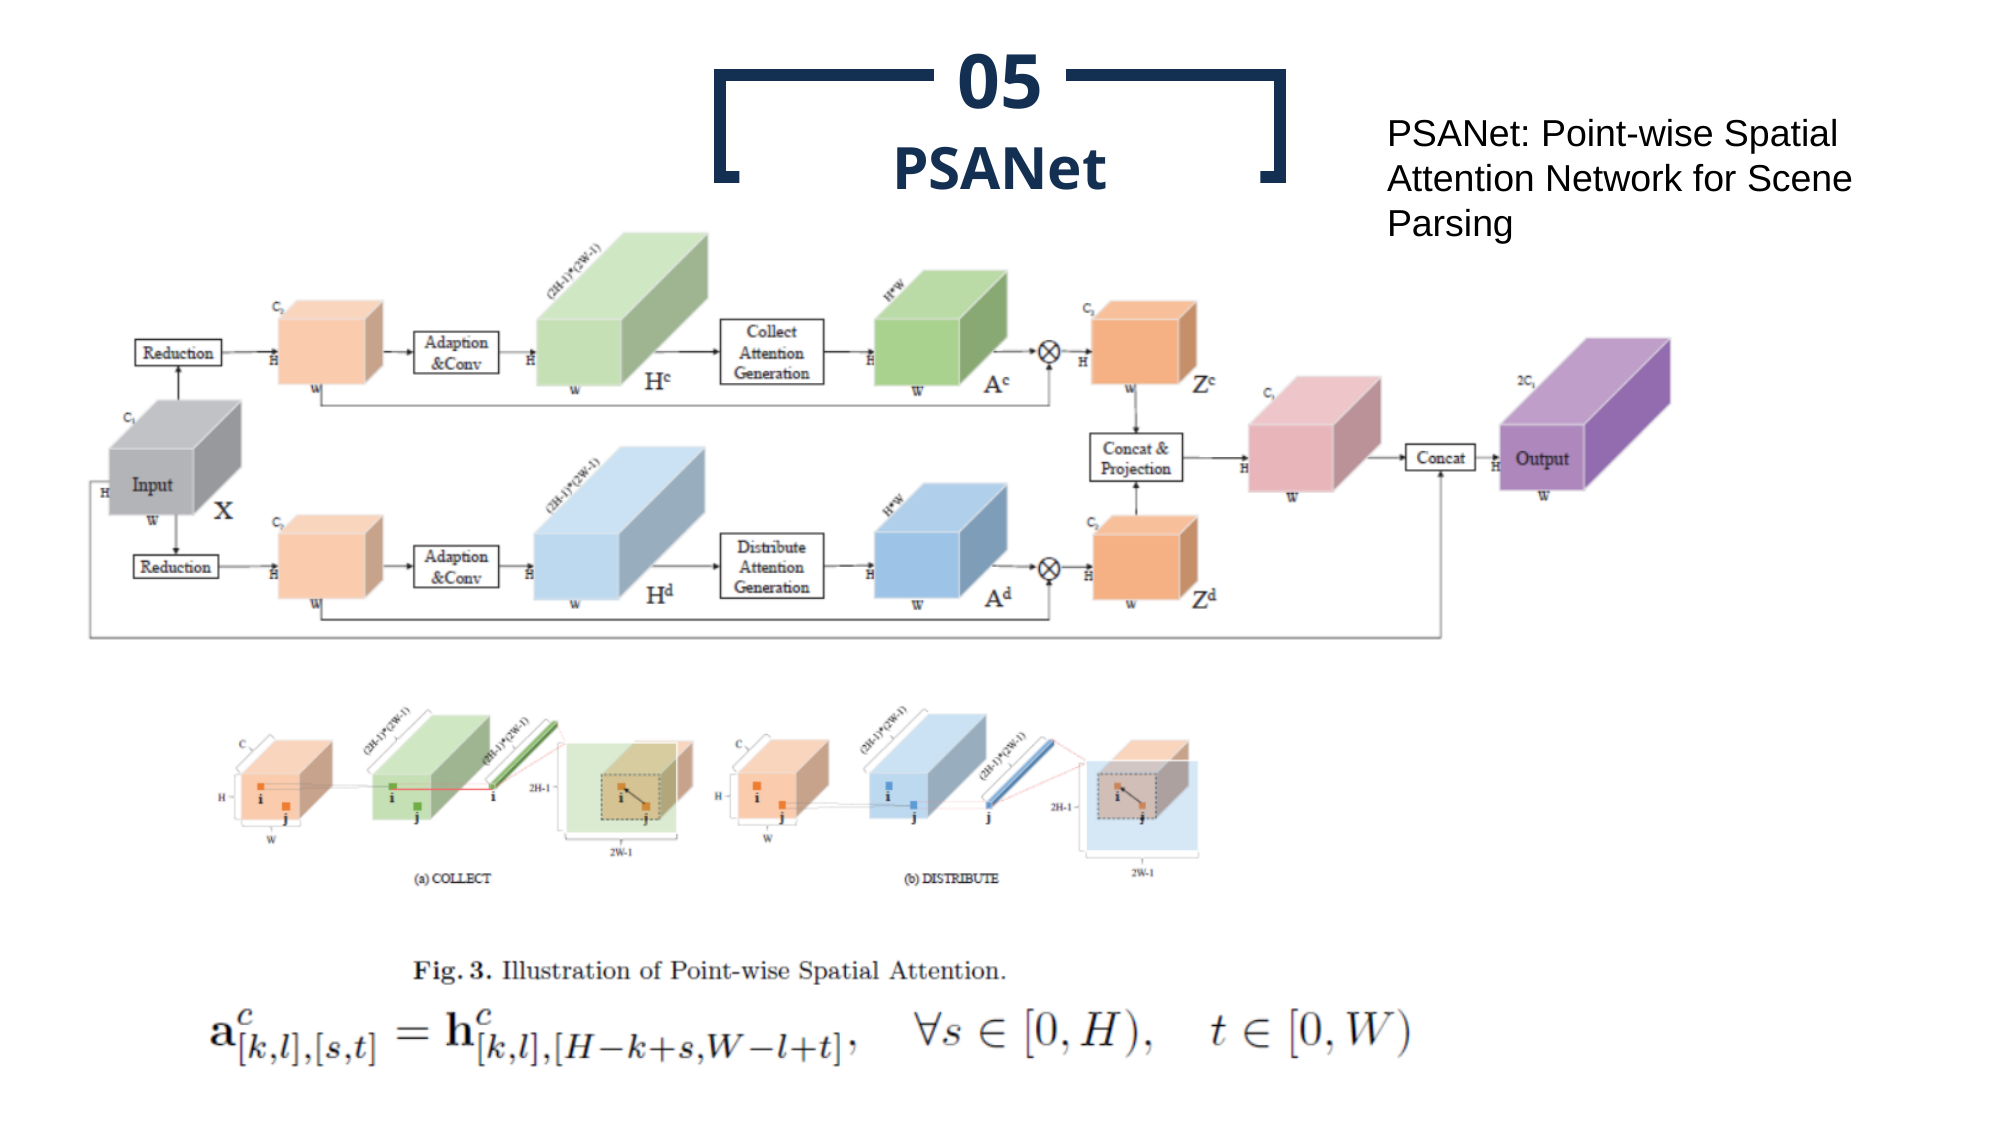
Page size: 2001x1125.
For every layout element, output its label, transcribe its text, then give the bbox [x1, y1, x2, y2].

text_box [720, 26, 1280, 210]
picture [57, 212, 1708, 1091]
text_box PSANet: Point-wise Spatial Attention Network for Scene Parsing [1372, 101, 1956, 251]
